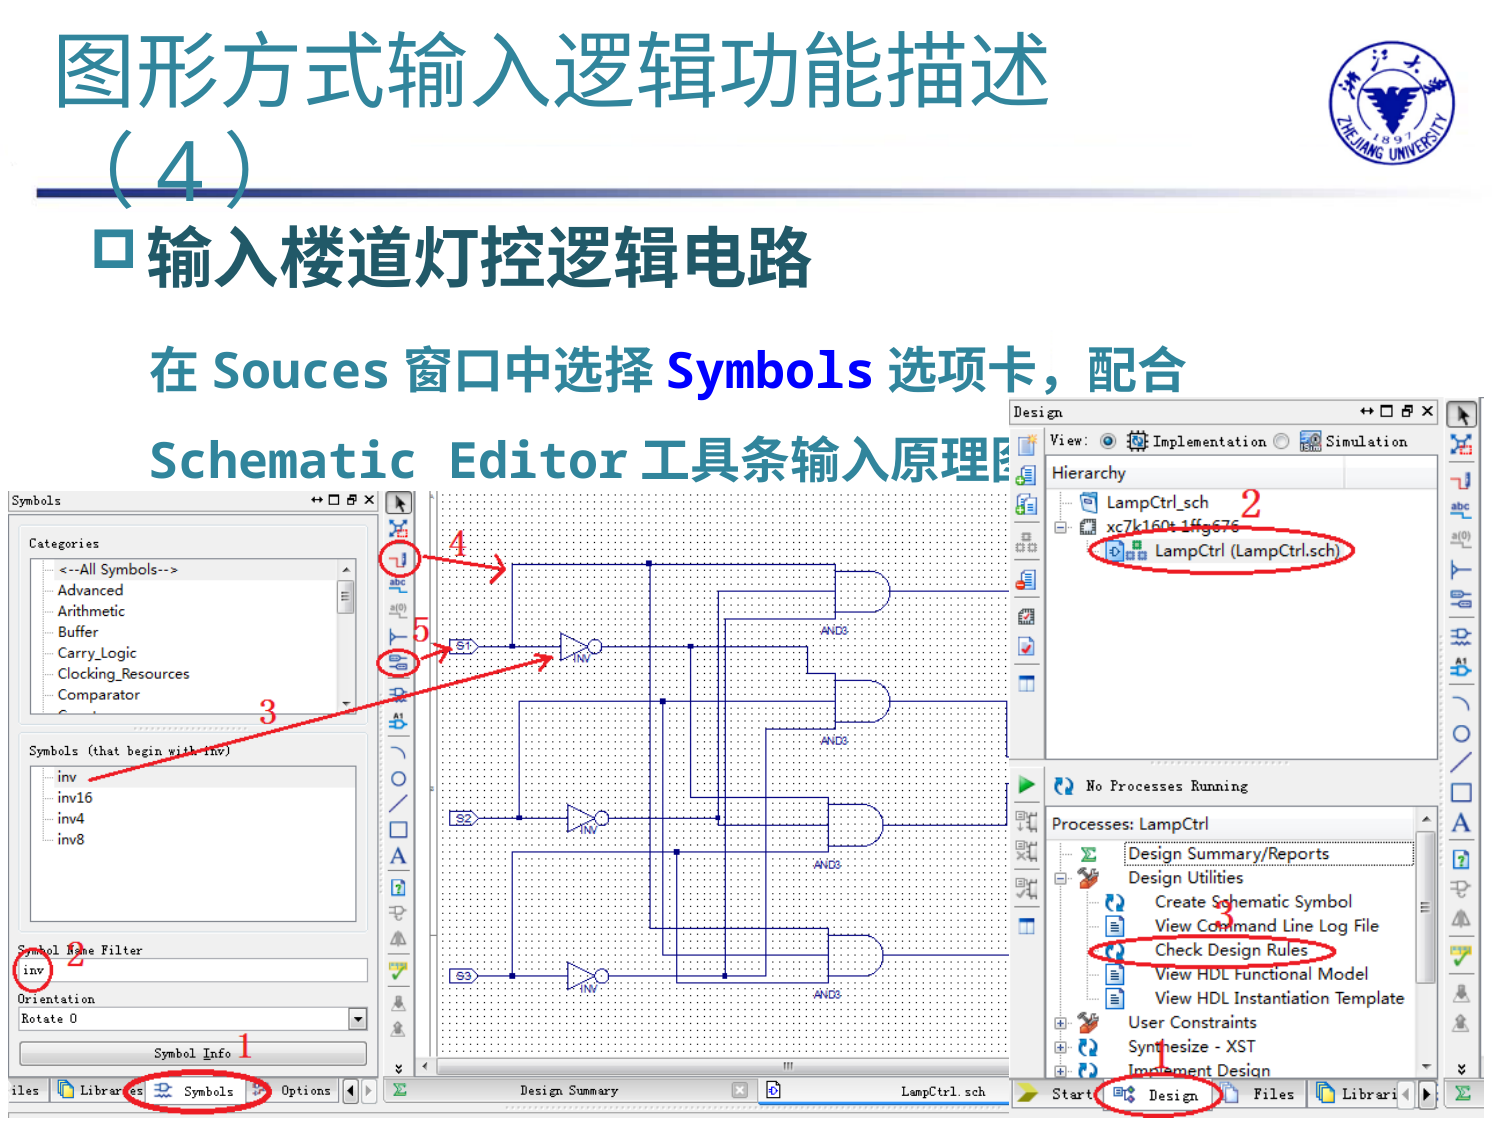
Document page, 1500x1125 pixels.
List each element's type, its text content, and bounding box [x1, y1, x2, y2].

picture [0, 0, 1500, 1125]
list 输入楼道灯控逻辑电路 在Souces窗口中选择Symbols选项卡，配合Schematic Editor工具条输入原理图，如图 [75, 208, 1425, 490]
title 图形方式输入逻辑功能描述（4） [37, 39, 1317, 197]
